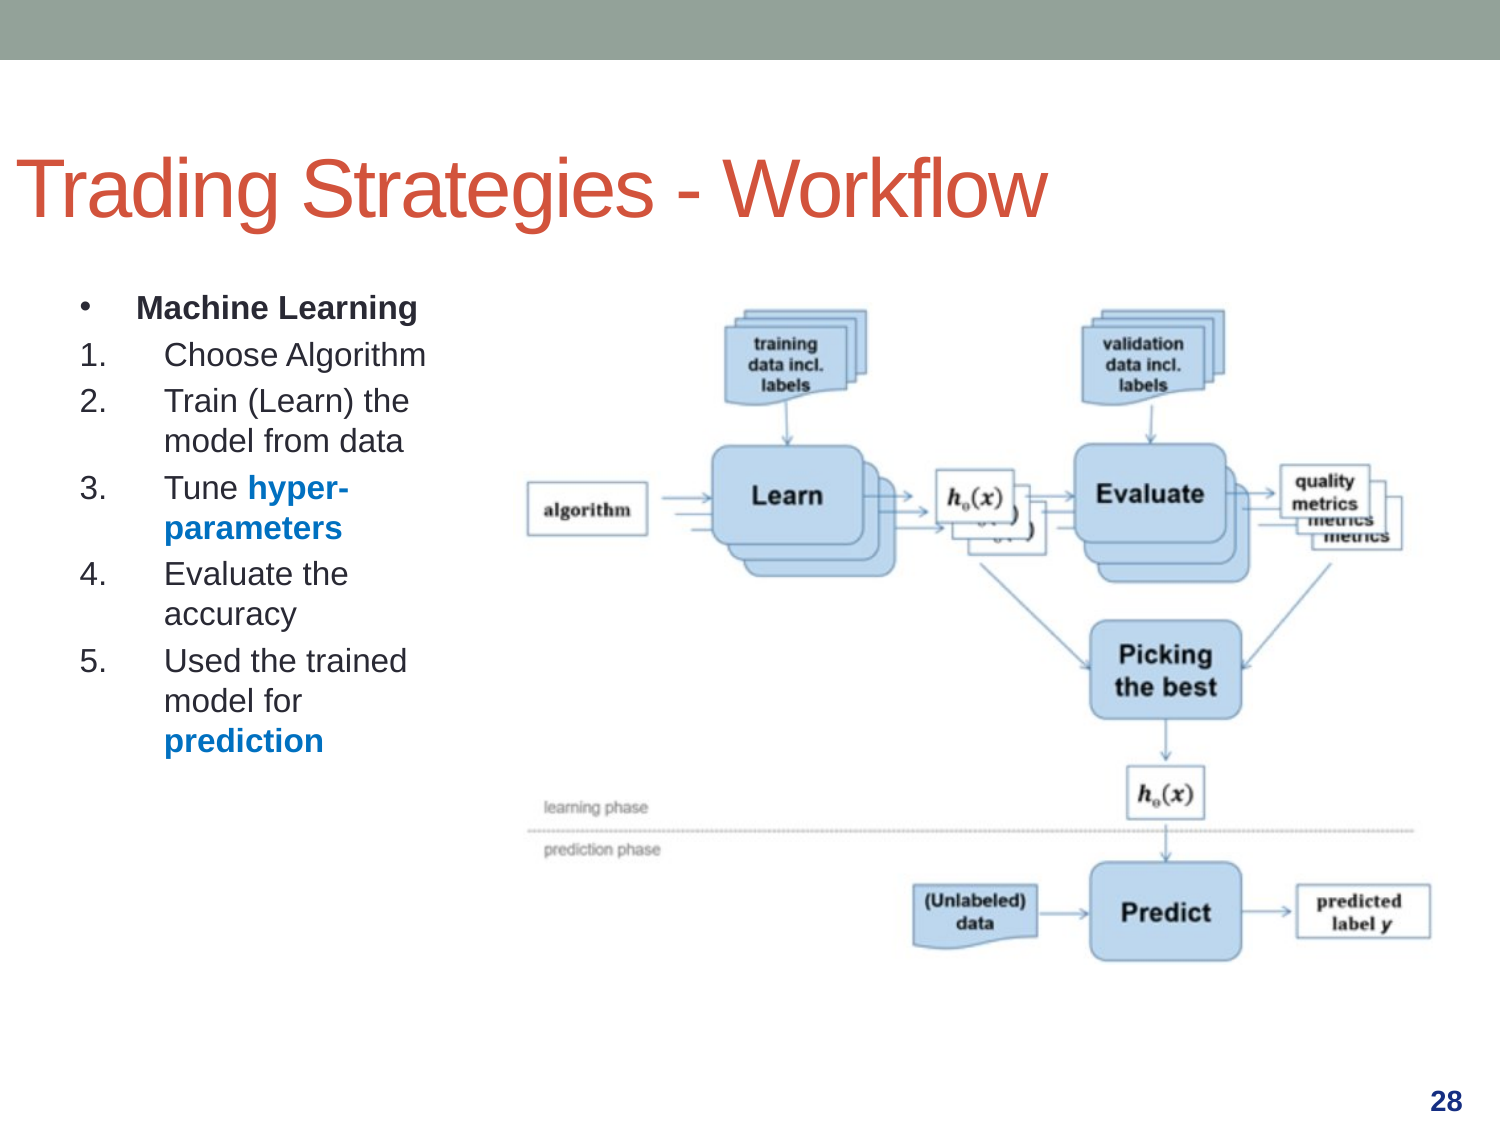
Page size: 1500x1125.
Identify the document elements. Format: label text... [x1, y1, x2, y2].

picture [513, 302, 1439, 965]
slide_number 28 [1415, 1070, 1499, 1125]
text_box Machine Learning Choose Algorithm Train (Learn) the model from data Tune hyper-parameters Evaluate the accuracy Used the trained model for prediction [64, 278, 479, 1047]
title Trading Strategies - Workflow [0, 101, 1325, 266]
